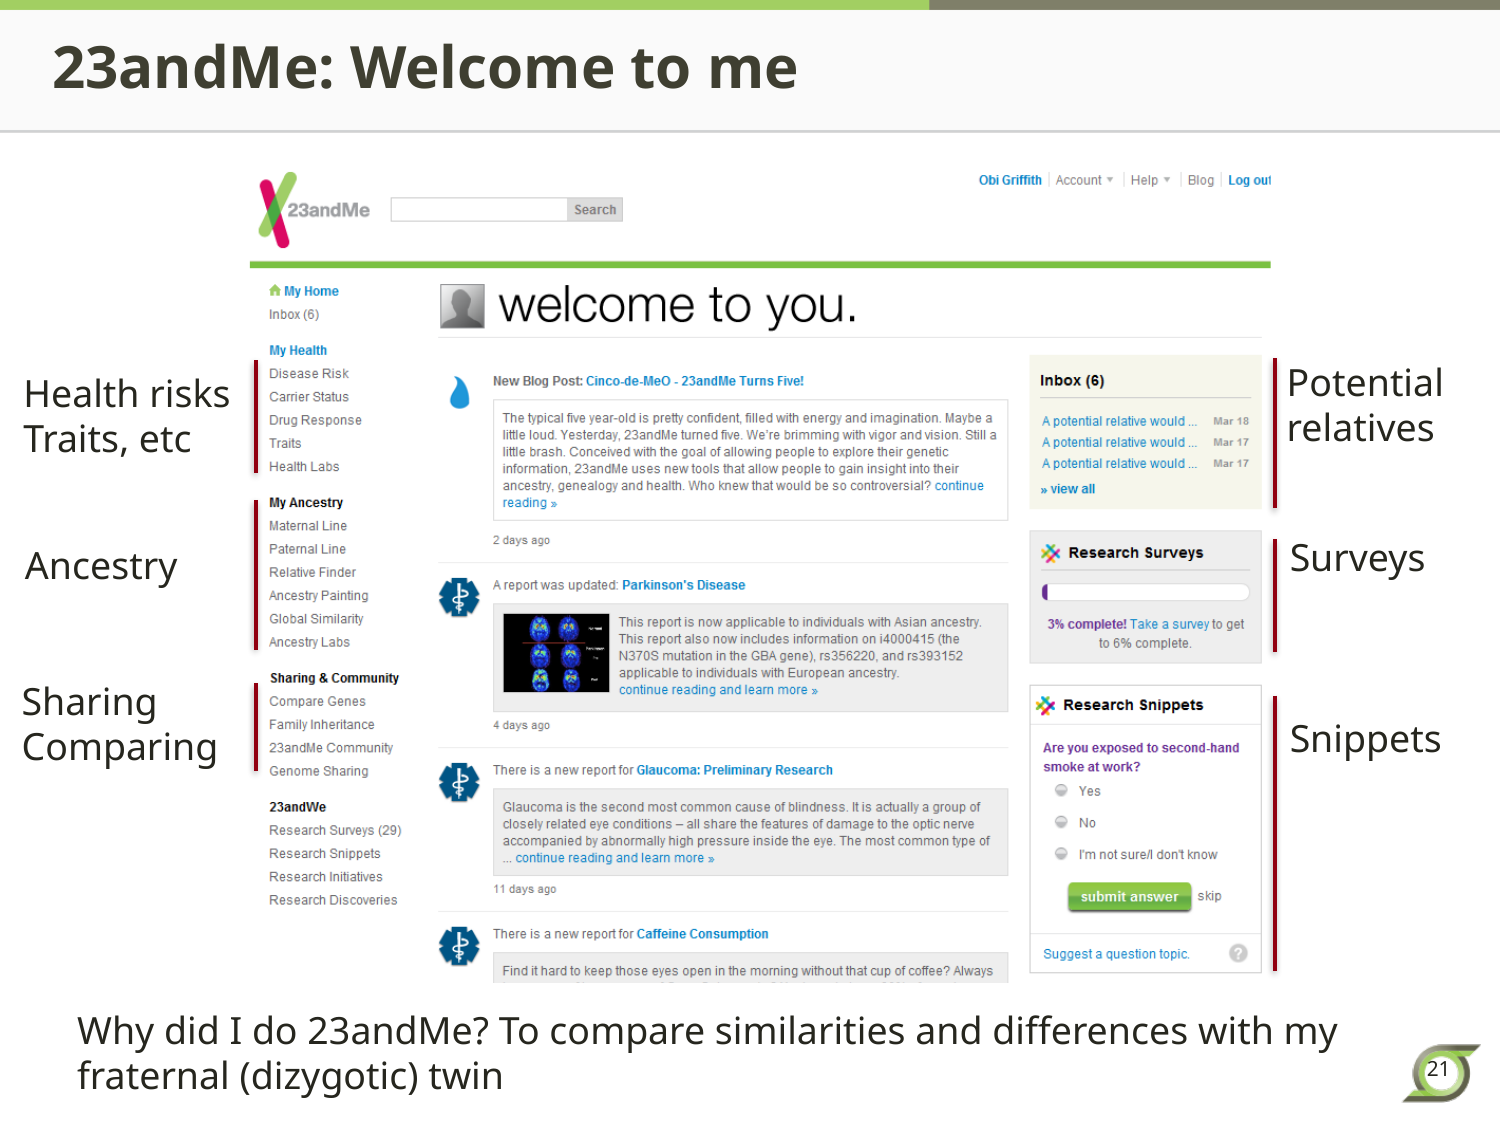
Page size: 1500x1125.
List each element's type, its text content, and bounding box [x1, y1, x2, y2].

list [249, 162, 1271, 984]
text_box Sharing Comparing [6, 670, 234, 776]
text_box Ancestry [10, 534, 193, 595]
text_box Snippets [1276, 708, 1466, 768]
text_box Surveys [1276, 527, 1466, 587]
text_box Health risks Traits, etc [8, 362, 244, 468]
title 23andMe: Welcome to me [37, 18, 1454, 112]
text_box Why did I do 23andMe? To compare similarities and differences with my fraternal (dizygotic) twin [62, 999, 1413, 1105]
text_box Potential relatives [1276, 352, 1463, 457]
